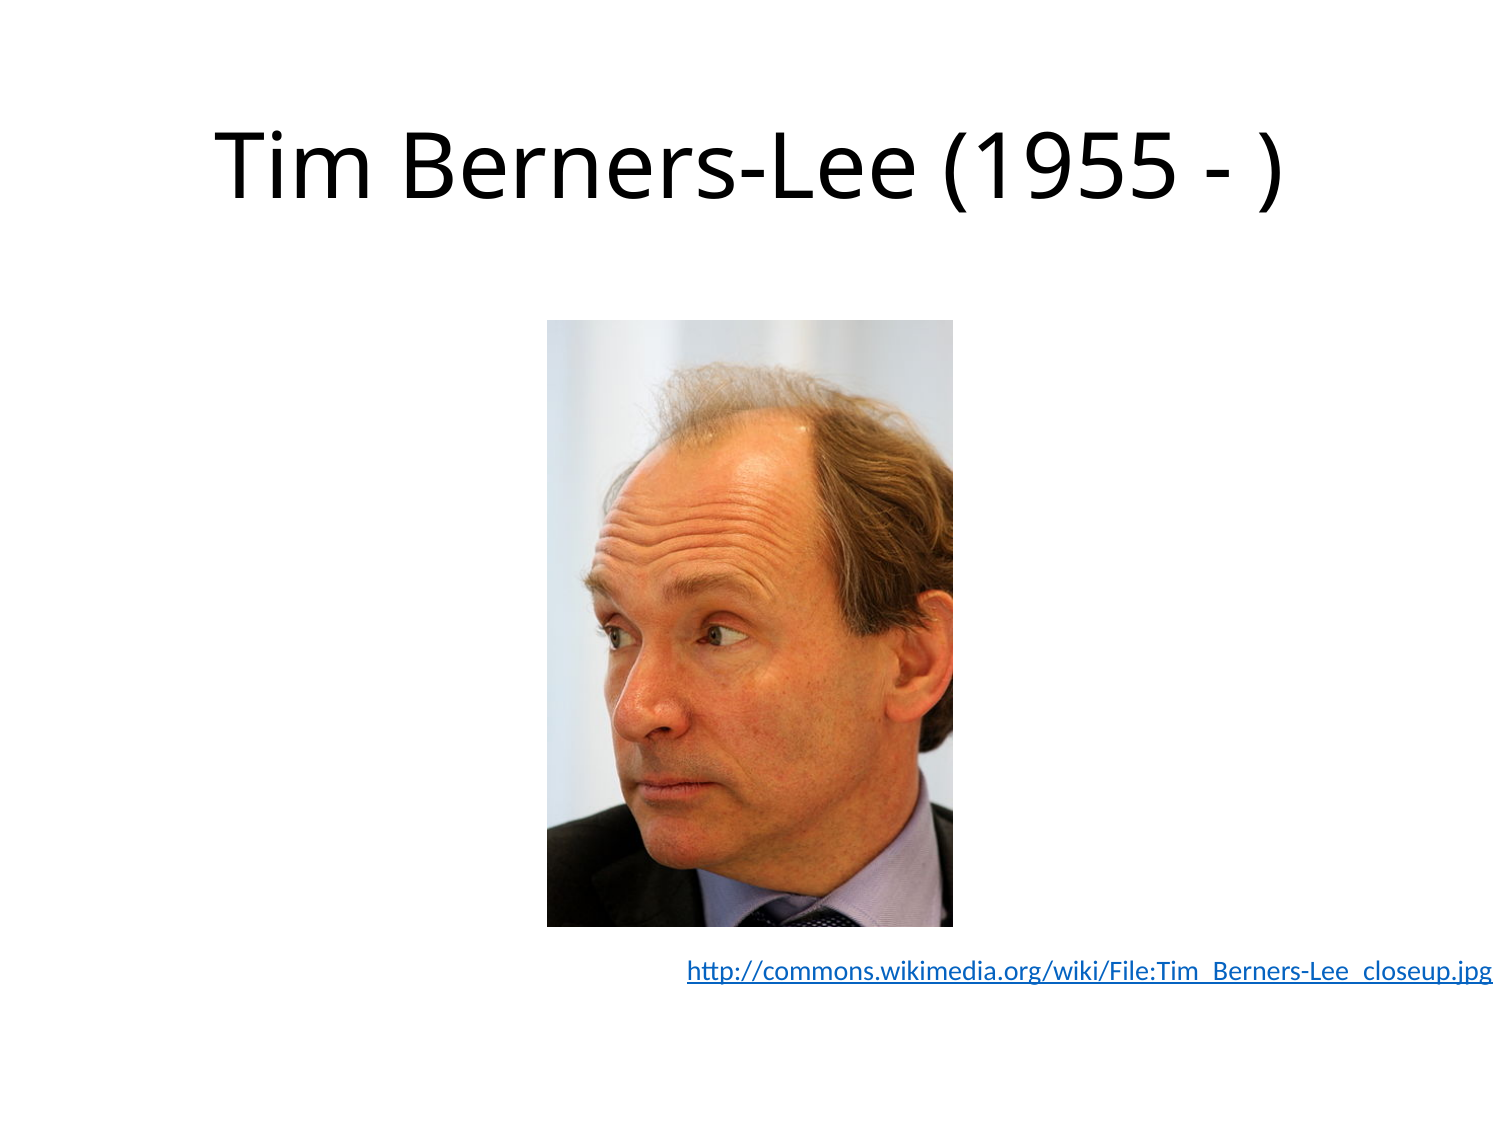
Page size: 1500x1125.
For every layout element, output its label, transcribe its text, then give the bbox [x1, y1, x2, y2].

title Tim Berners-Lee (1955 - ) [103, 59, 1397, 278]
picture [547, 320, 953, 927]
text_box http://commons.wikimedia.org/wiki/File:Tim_Berners-Lee_closeup.jpg [672, 944, 1500, 1027]
